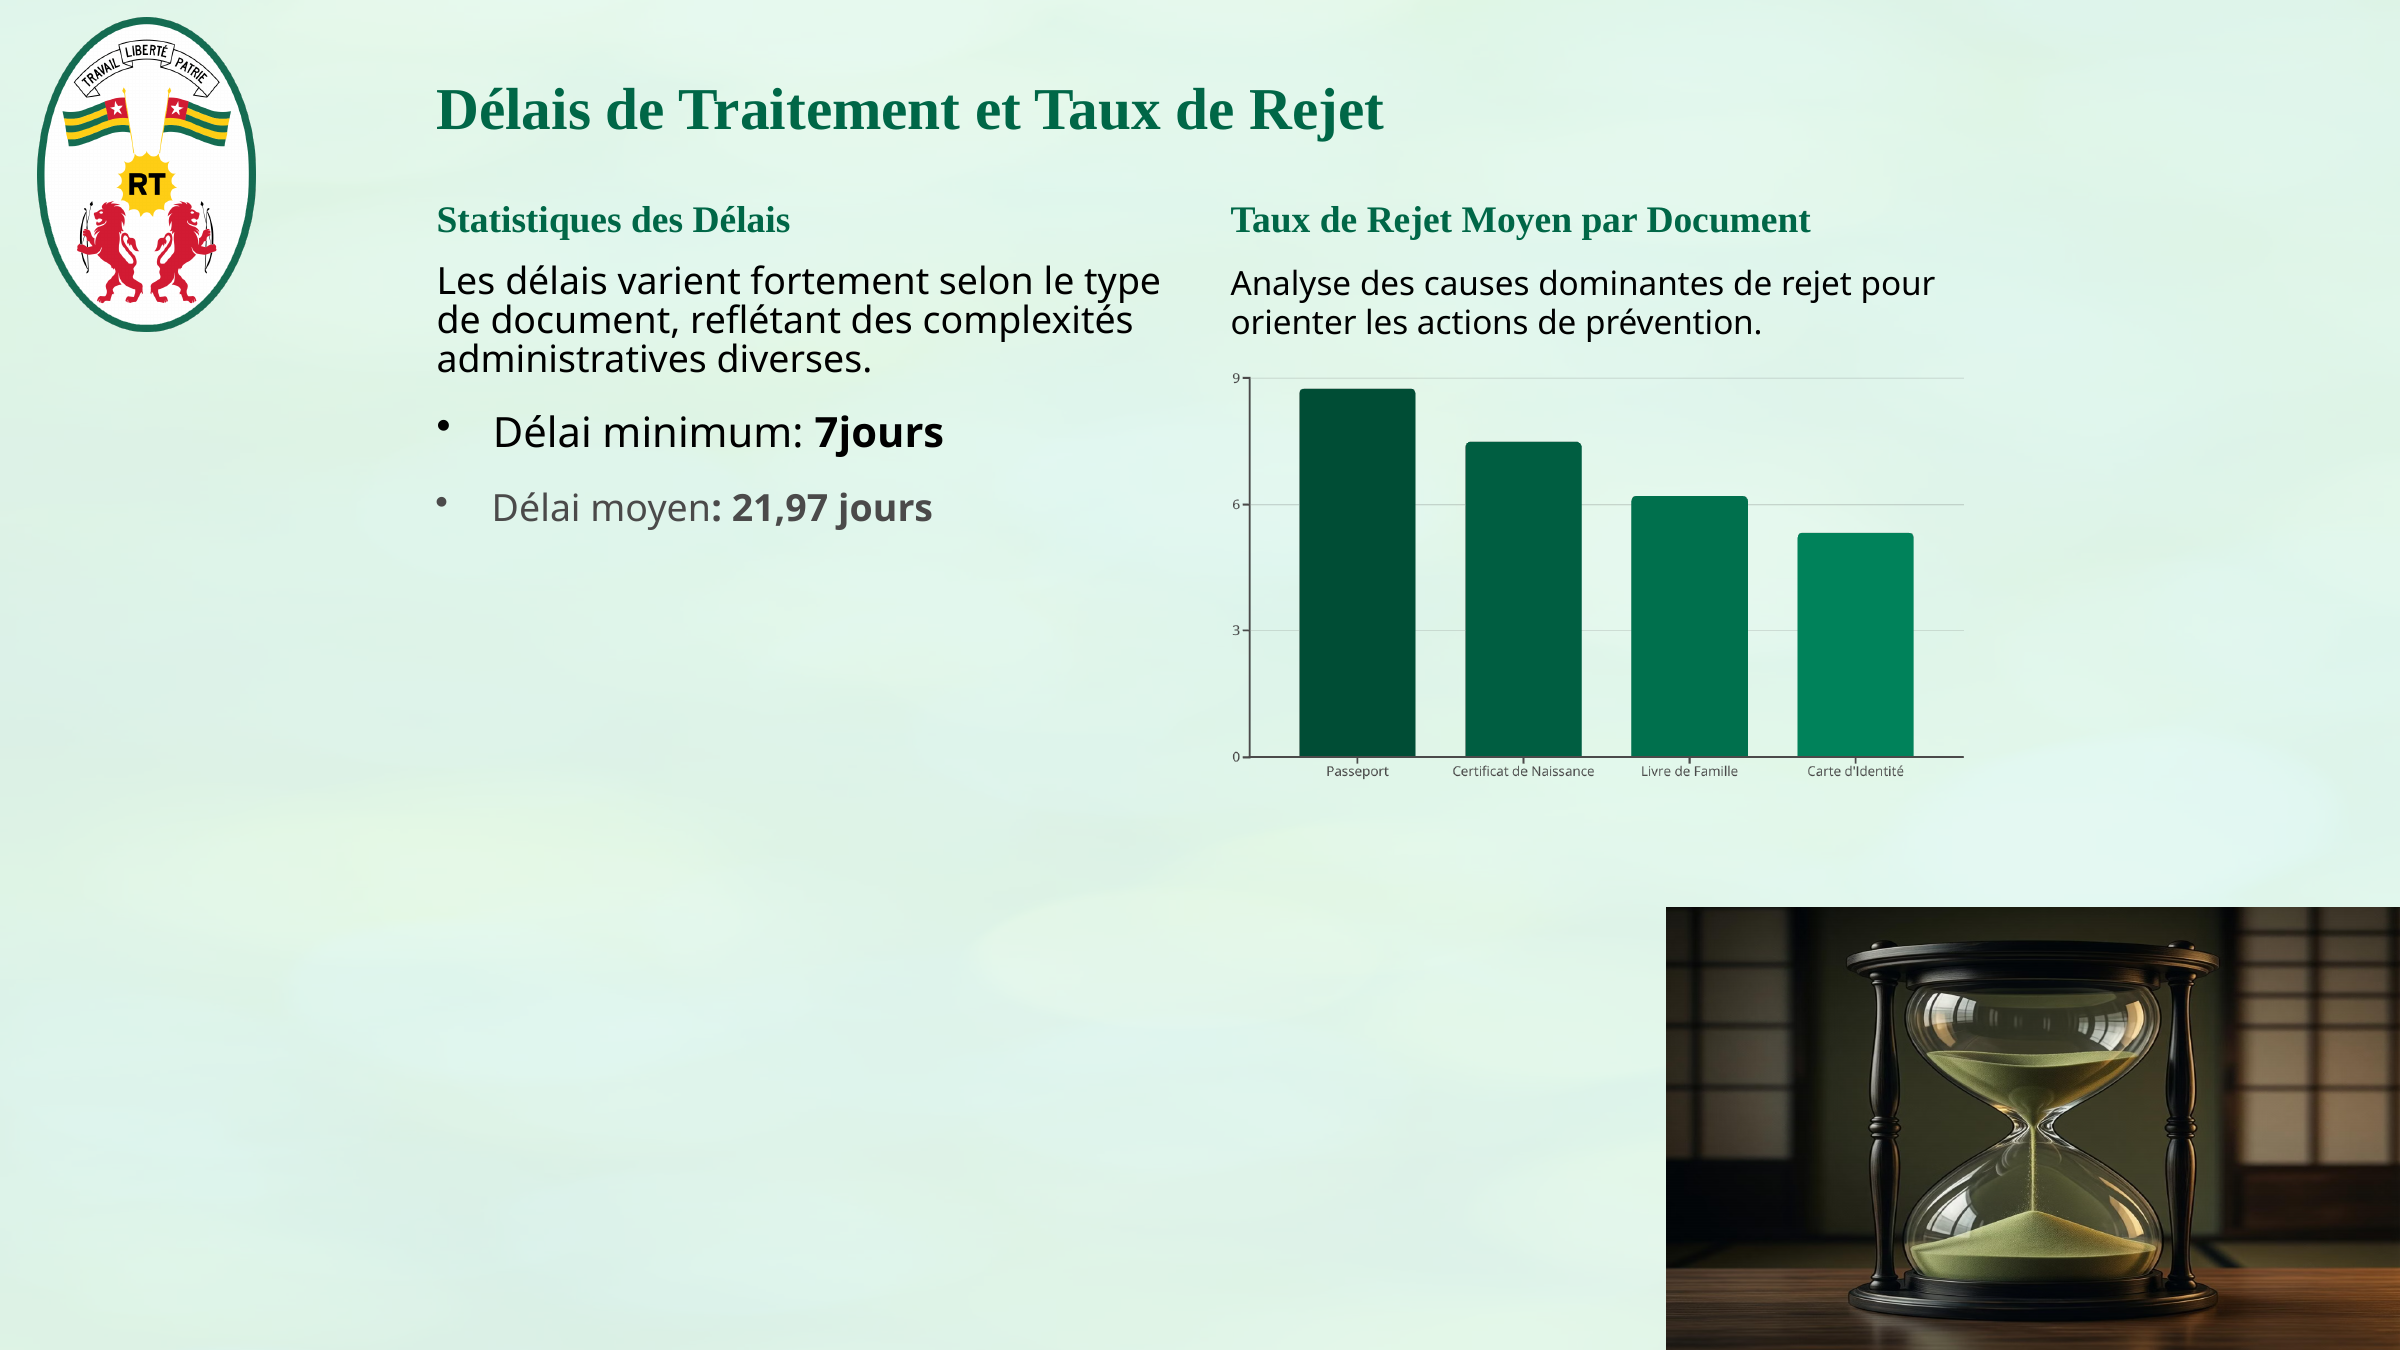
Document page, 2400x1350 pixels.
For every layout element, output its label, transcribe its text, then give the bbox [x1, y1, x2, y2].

text_box Analyse des causes dominantes de rejet pour orienter les actions de prévention. [1230, 263, 1965, 342]
picture [1665, 907, 2400, 1350]
text_box Statistiques des Délais [436, 202, 777, 240]
picture [1229, 368, 1964, 780]
text_box Délais de Traitement et Taux de Rejet [436, 66, 1573, 142]
text_box Délai moyen: 21,97 jours [435, 490, 1229, 565]
text_box [436, 409, 1171, 449]
text_box Les délais varient fortement selon le type de document, reflétant des complexités administratives diverses. [436, 263, 1170, 366]
text_box Taux de Rejet Moyen par Document [1230, 202, 1775, 240]
text_box Délai minimum: 7jours [436, 449, 1171, 456]
picture [37, 17, 256, 332]
